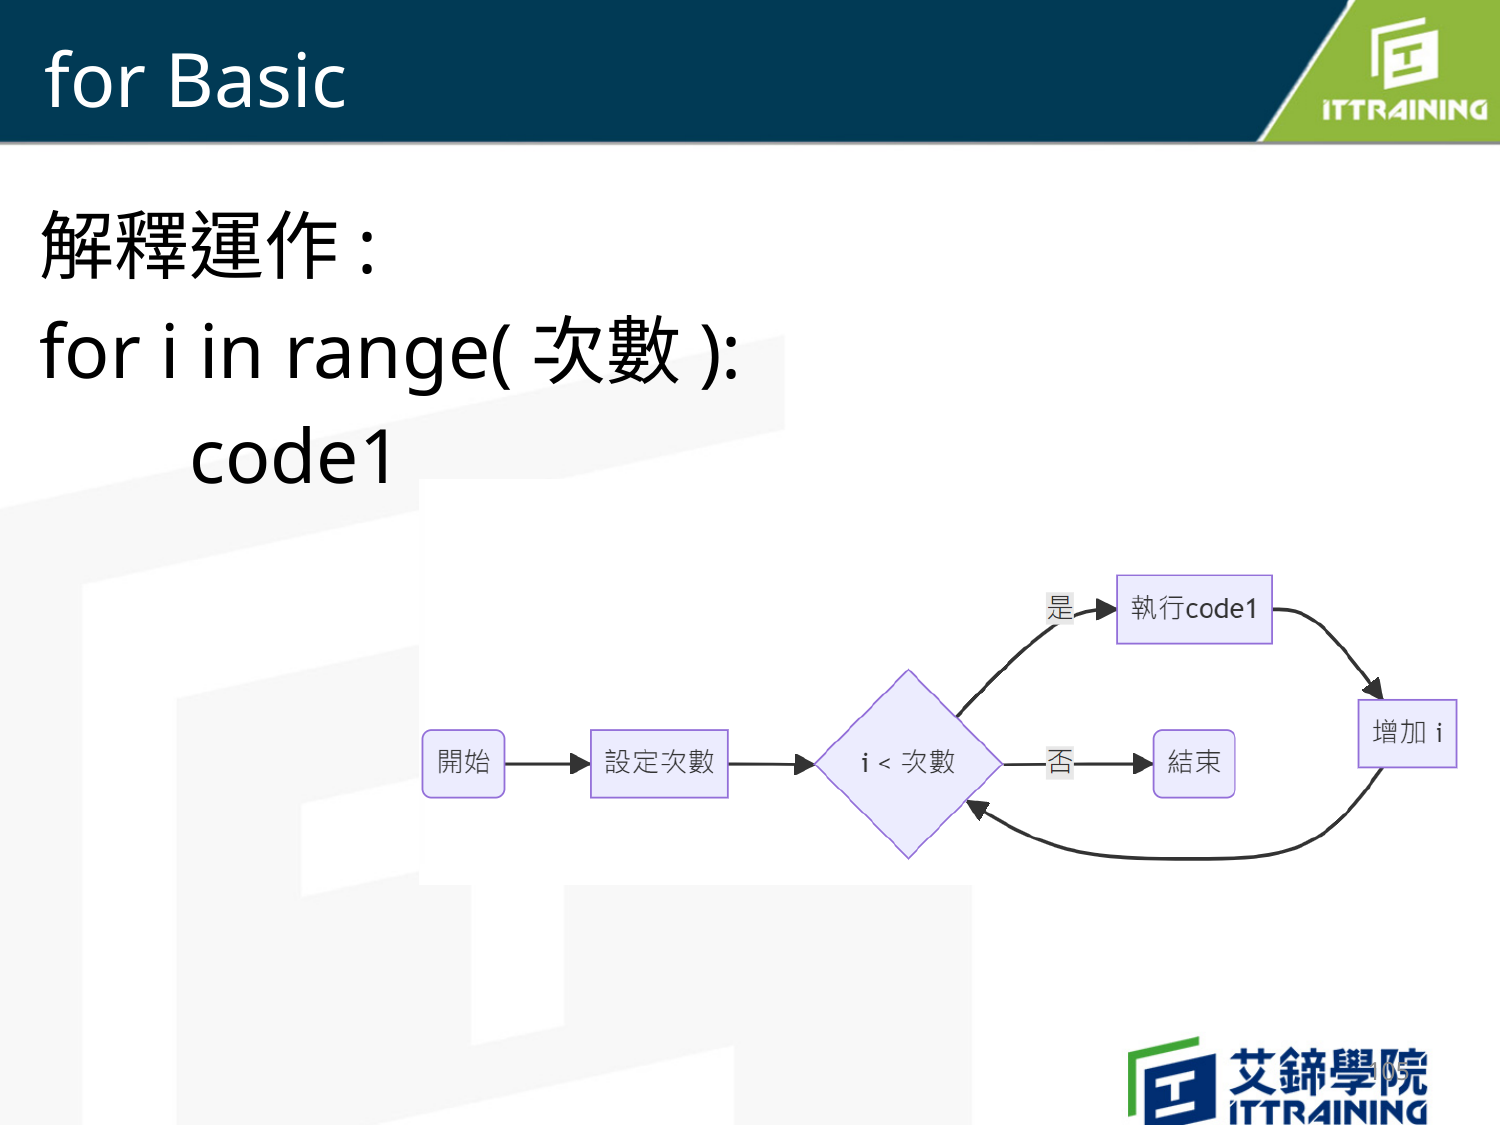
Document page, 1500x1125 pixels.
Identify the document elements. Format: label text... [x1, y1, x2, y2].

slide_number 105 [1074, 1042, 1425, 1103]
list 解釋運作: for i in range(次數): code1 [24, 191, 1375, 934]
title for Basic [29, 0, 1380, 172]
picture [0, 0, 1500, 1125]
